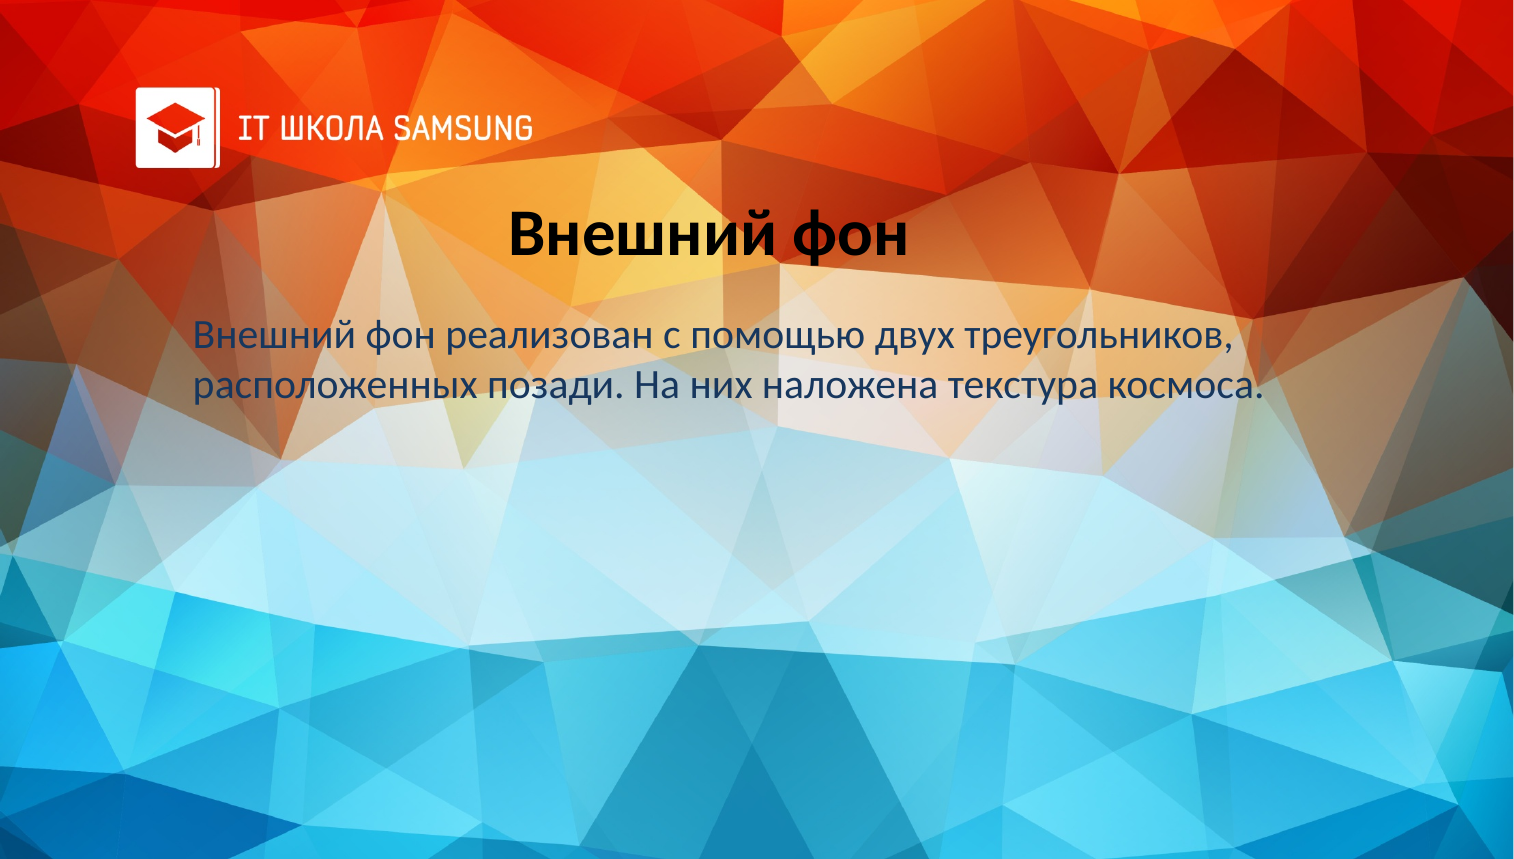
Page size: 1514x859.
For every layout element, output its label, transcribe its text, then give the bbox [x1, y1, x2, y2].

text_box Внешний фон [36, 180, 1383, 276]
picture [0, 0, 1514, 859]
text_box Внешний фон реализован с помощью двух треугольников, расположенных позади. На них наложена текстура космоса. [176, 297, 1314, 416]
